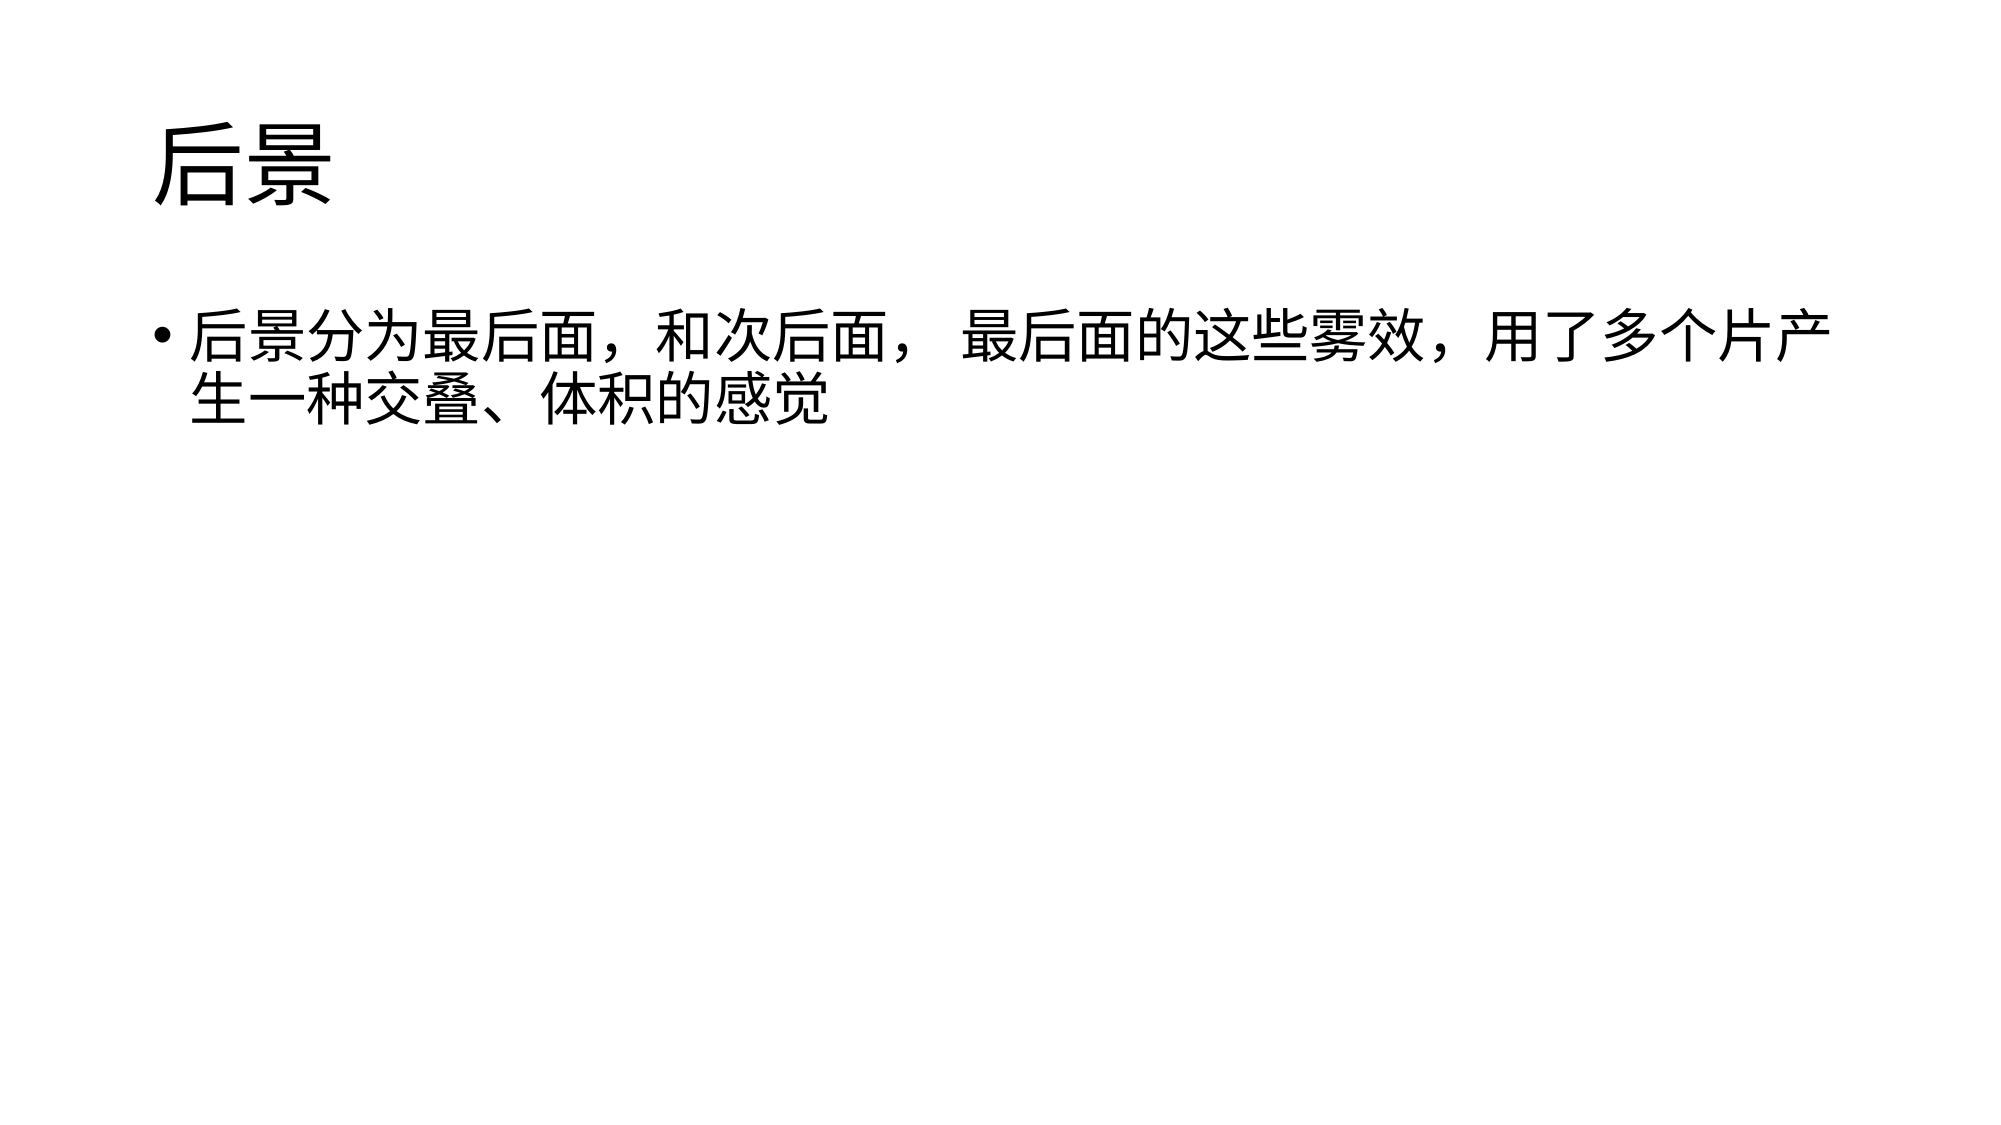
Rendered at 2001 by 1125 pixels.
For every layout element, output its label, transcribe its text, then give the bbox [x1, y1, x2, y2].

title 后景 [137, 59, 1863, 278]
list 后景分为最后面，和次后面， 最后面的这些雾效，用了多个片产生一种交叠、体积的感觉 [137, 299, 1898, 1014]
